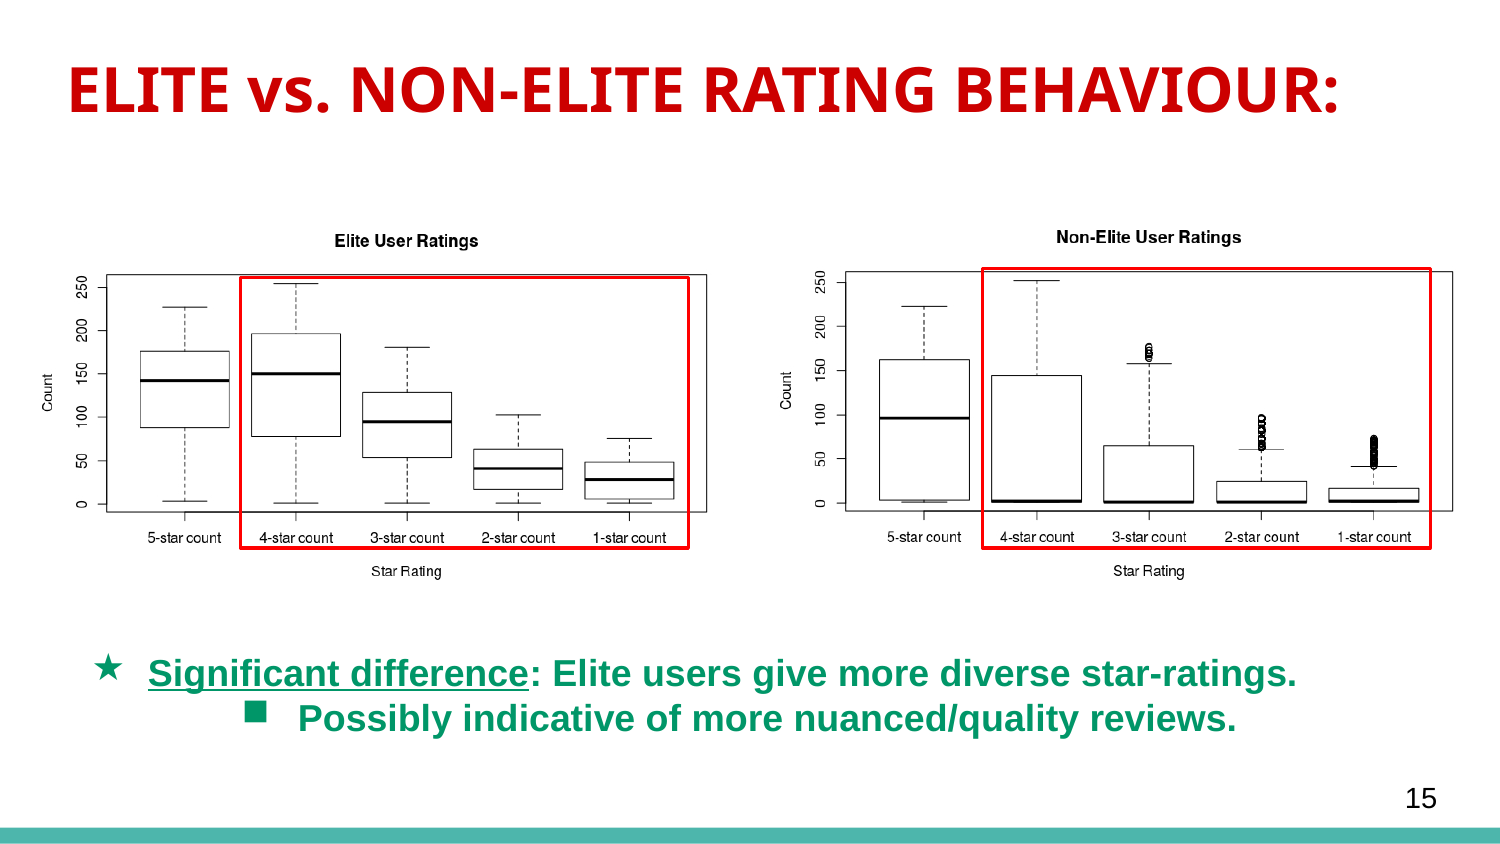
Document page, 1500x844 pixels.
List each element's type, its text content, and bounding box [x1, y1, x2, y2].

picture [37, 205, 743, 598]
picture [775, 201, 1488, 598]
slide_number ‹#› [1389, 764, 1480, 830]
title ELITE vs. NON-ELITE RATING BEHAVIOUR: [51, 35, 1449, 152]
text_box Significant difference: Elite users give more diverse star-ratings. Possibly indicative of more nuanced/quality reviews. [57, 634, 1348, 765]
